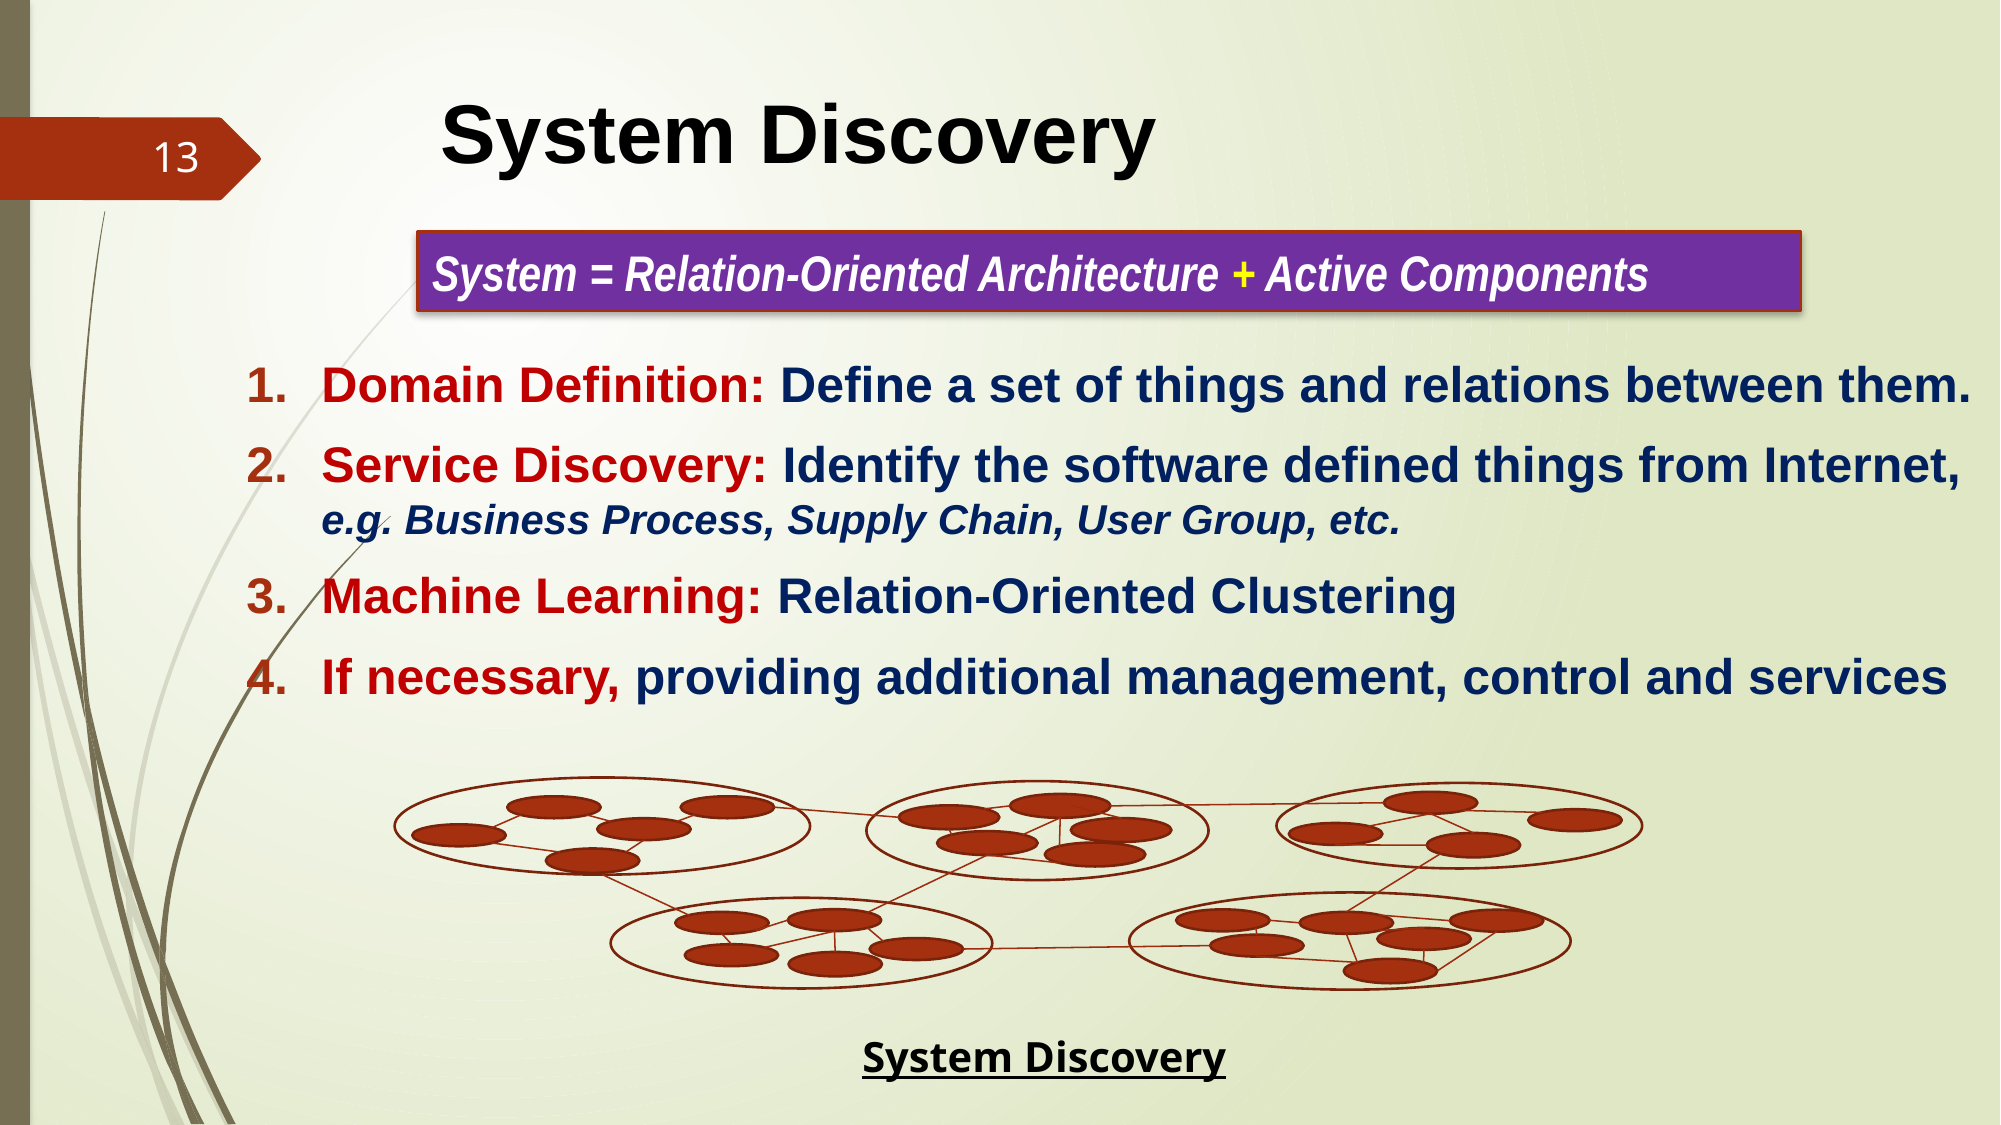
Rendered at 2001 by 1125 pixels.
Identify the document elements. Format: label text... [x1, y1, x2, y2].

slide_number 13 [87, 129, 216, 190]
title System Discovery [425, 73, 1888, 284]
list Domain Definition: Define a set of things and relations between them. Service Discovery: Identify the software defined things from Internet, e.g. Business Process, Supply Chain, User Group, etc. Machine Learning: Relation-Oriented Clustering If necessary, providing additional management, control and services [231, 344, 1990, 705]
text_box System = Relation-Oriented Architecture + Active Components [416, 230, 1802, 312]
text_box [394, 777, 1643, 990]
text_box System Discovery [628, 1009, 1460, 1103]
